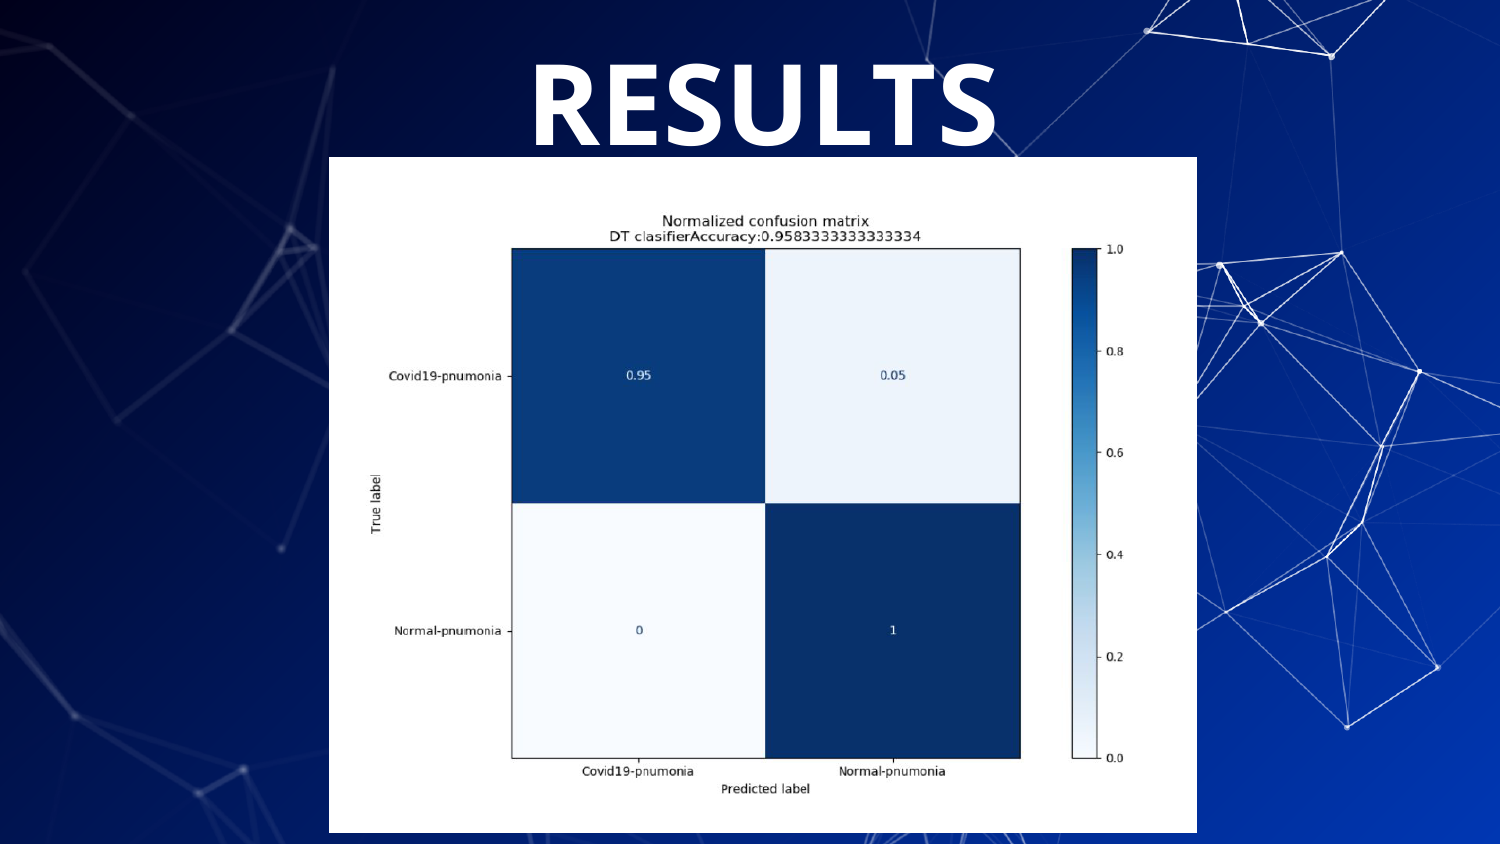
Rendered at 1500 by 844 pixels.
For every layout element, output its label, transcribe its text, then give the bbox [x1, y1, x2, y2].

picture [0, 0, 1500, 844]
title RESULTS [287, 32, 1239, 224]
